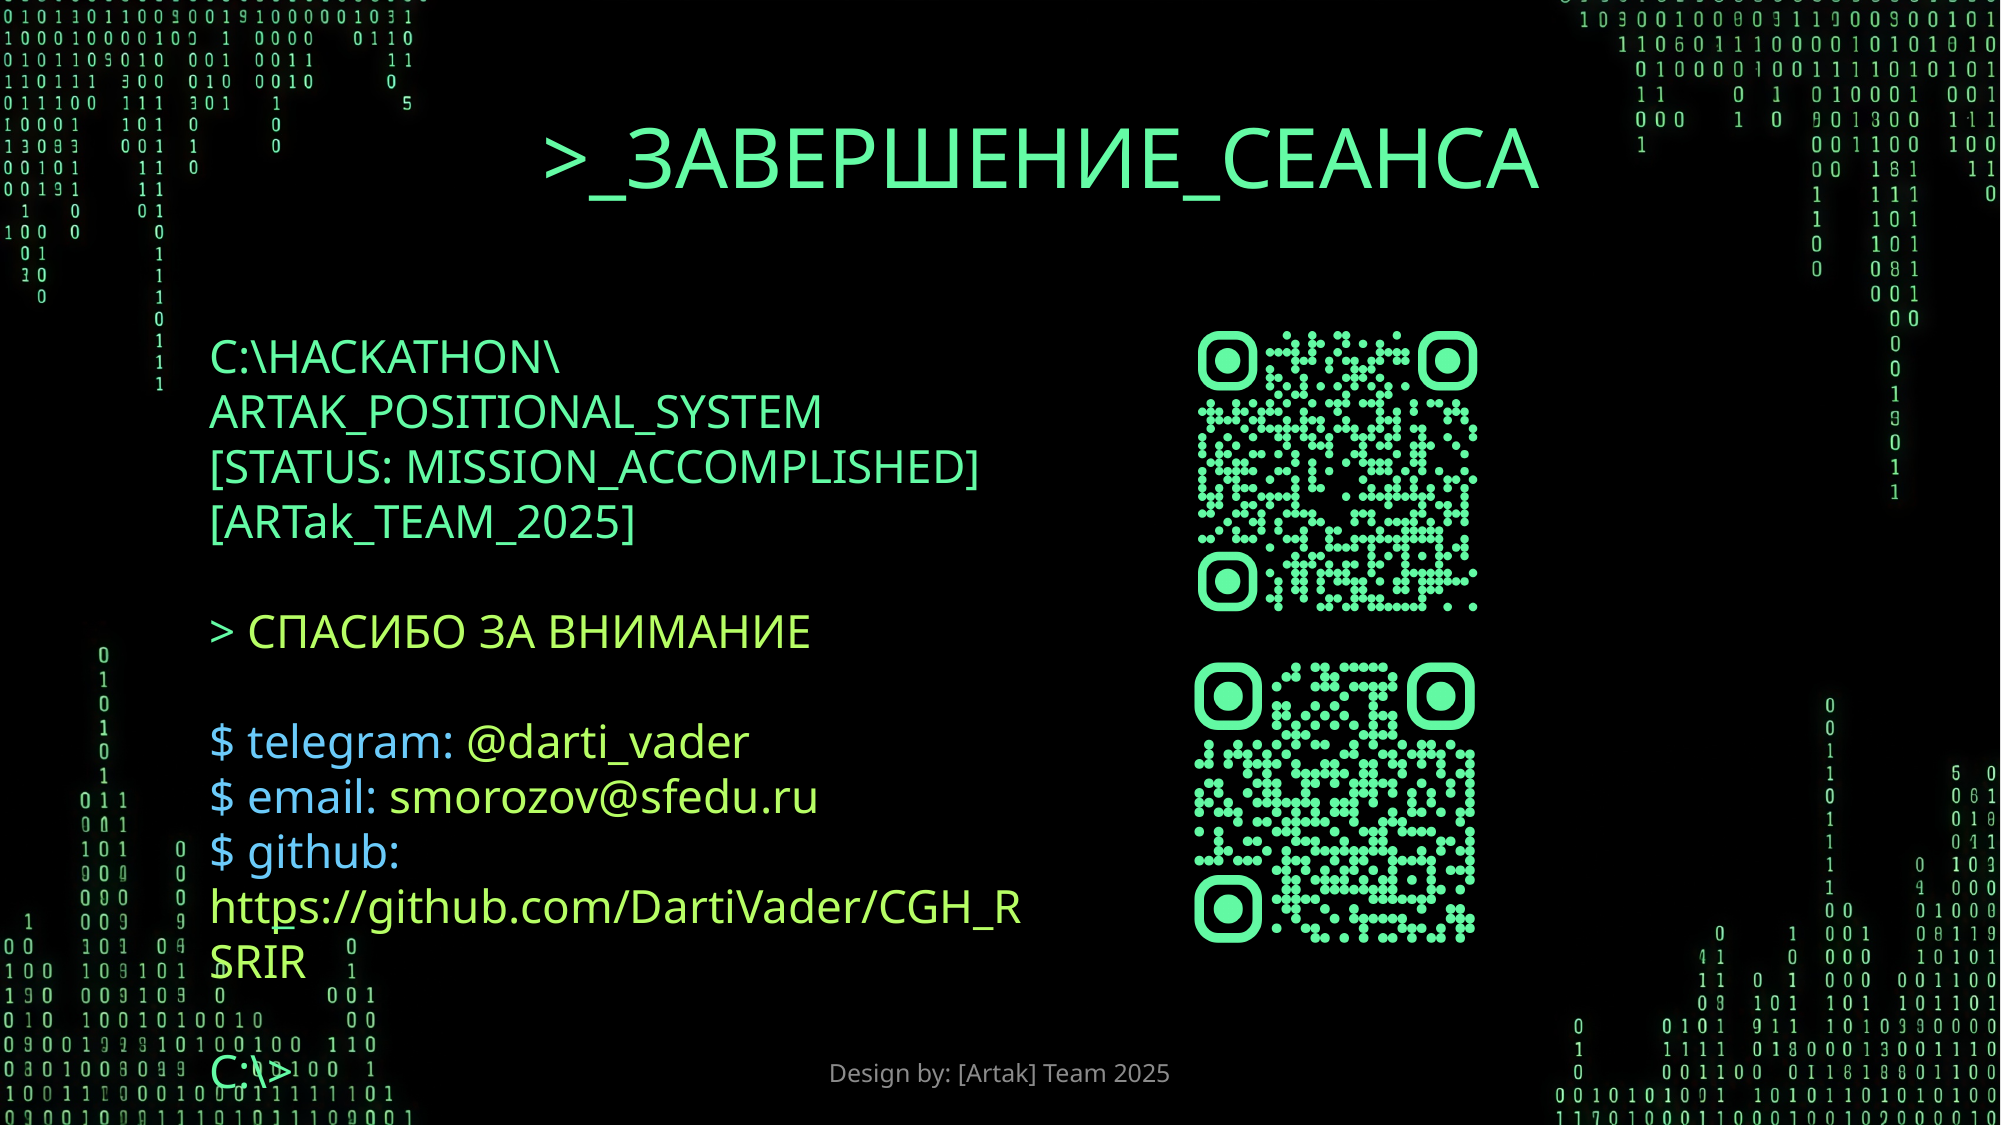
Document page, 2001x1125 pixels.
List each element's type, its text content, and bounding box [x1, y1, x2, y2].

text_box >_ЗАВЕРШЕНИЕ_СЕАНСА [499, 167, 1583, 213]
text_box _ [257, 870, 309, 940]
footer Design by: [Artak] Team 2025 [662, 1042, 1338, 1103]
picture [0, 0, 2001, 1125]
text_box C:\HACKATHON\ARTAK_POSITIONAL_SYSTEM [STATUS: MISSION_ACCOMPLISHED] [ARTak_TEAM_2025] > СПАСИБО ЗА ВНИМАНИЕ $ telegram: @darti_vader $ email: smorozov@sfedu.ru $ github: https://github.com/DartiVader/CGH_RSRIR C:\> [194, 320, 1050, 1105]
